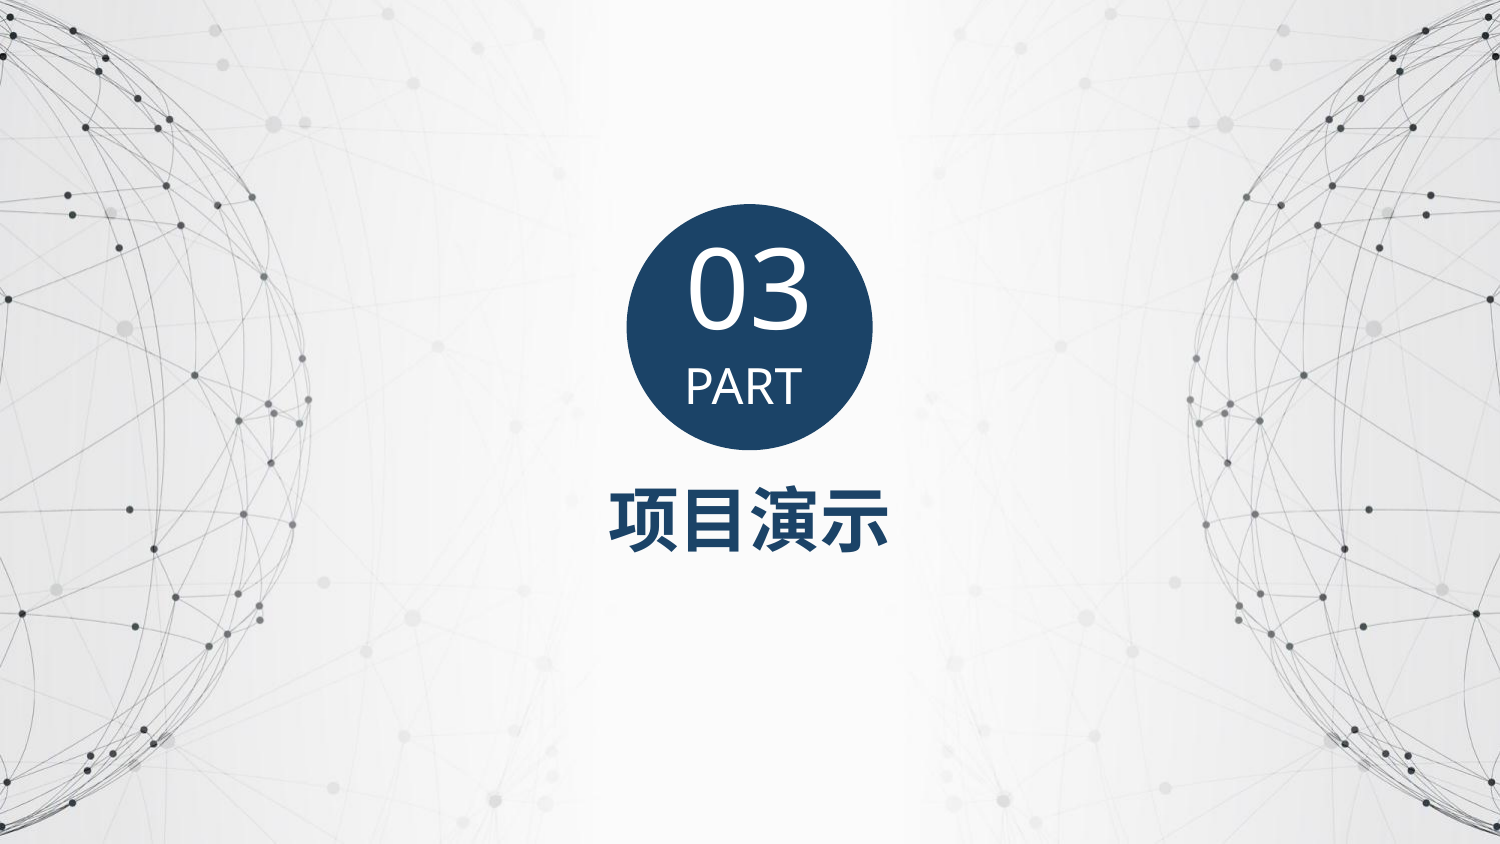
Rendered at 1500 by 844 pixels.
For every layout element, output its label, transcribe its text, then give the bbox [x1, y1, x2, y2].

text_box [633, 203, 866, 284]
text_box [668, 421, 831, 452]
picture [0, 0, 1500, 844]
text_box 03 PART [607, 284, 892, 421]
text_box 项目演示 [407, 469, 1092, 566]
